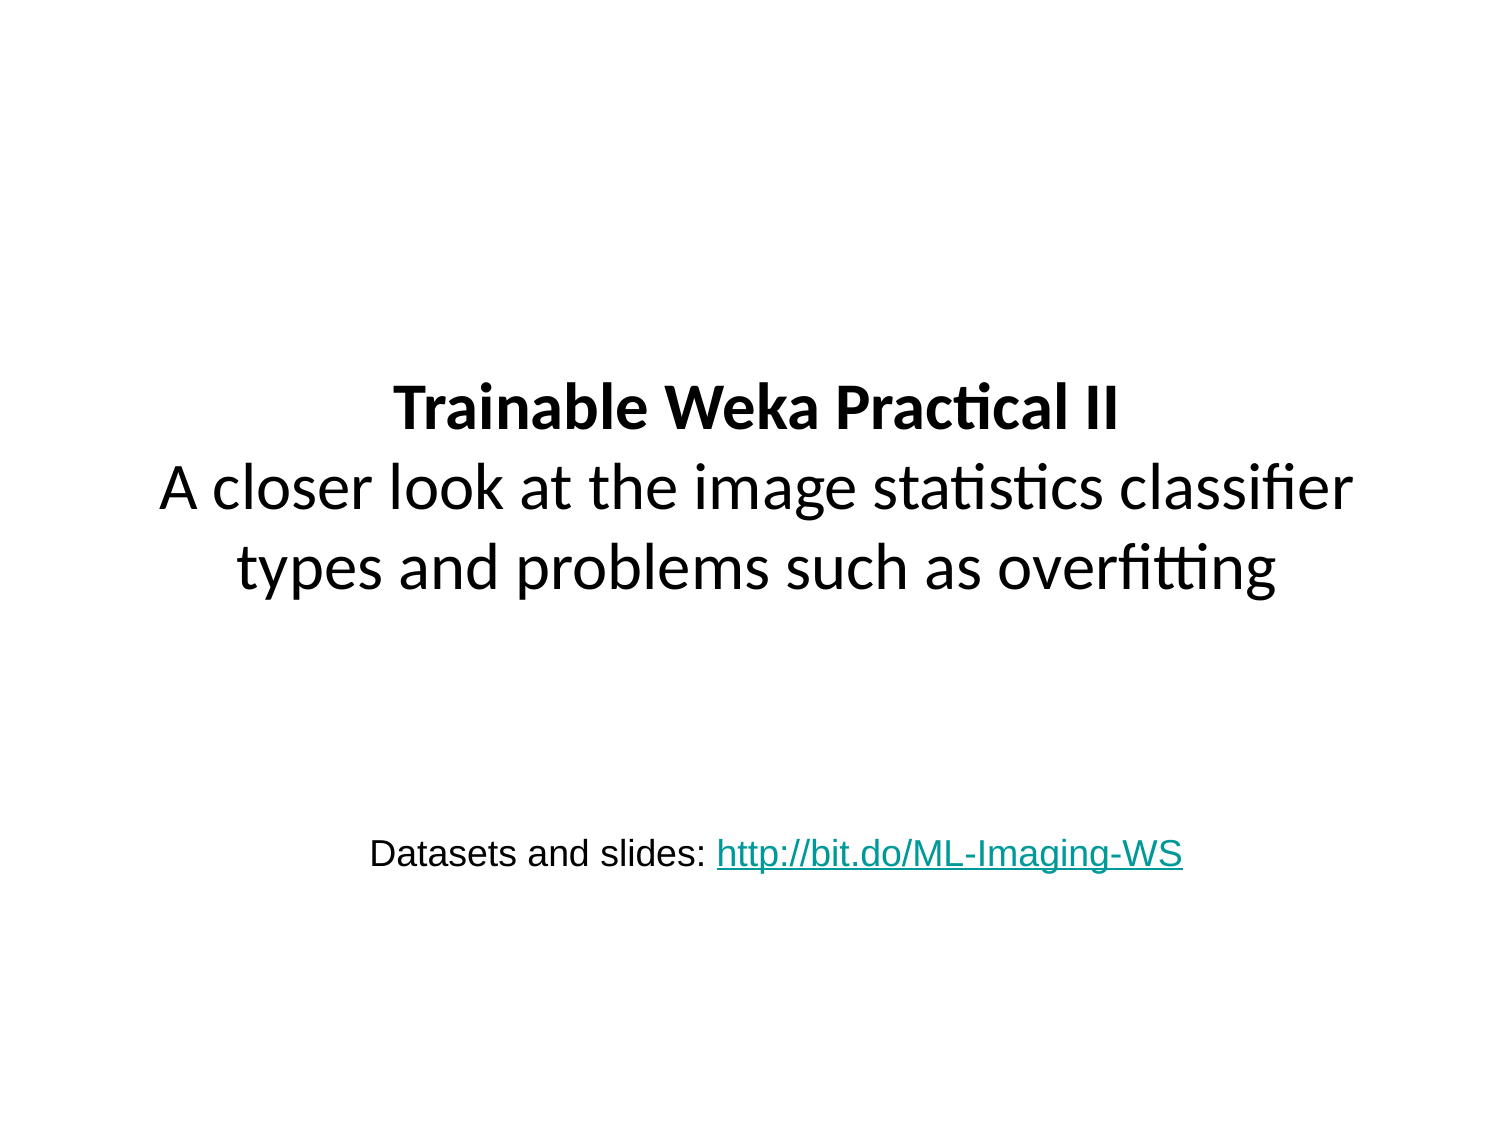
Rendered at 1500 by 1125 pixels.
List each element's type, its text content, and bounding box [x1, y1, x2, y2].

text_box Trainable Weka Practical II A closer look at the image statistics classifier types and problems such as overfitting [82, 278, 1432, 686]
text_box Datasets and slides: http://bit.do/ML-Imaging-WS [354, 821, 1198, 926]
